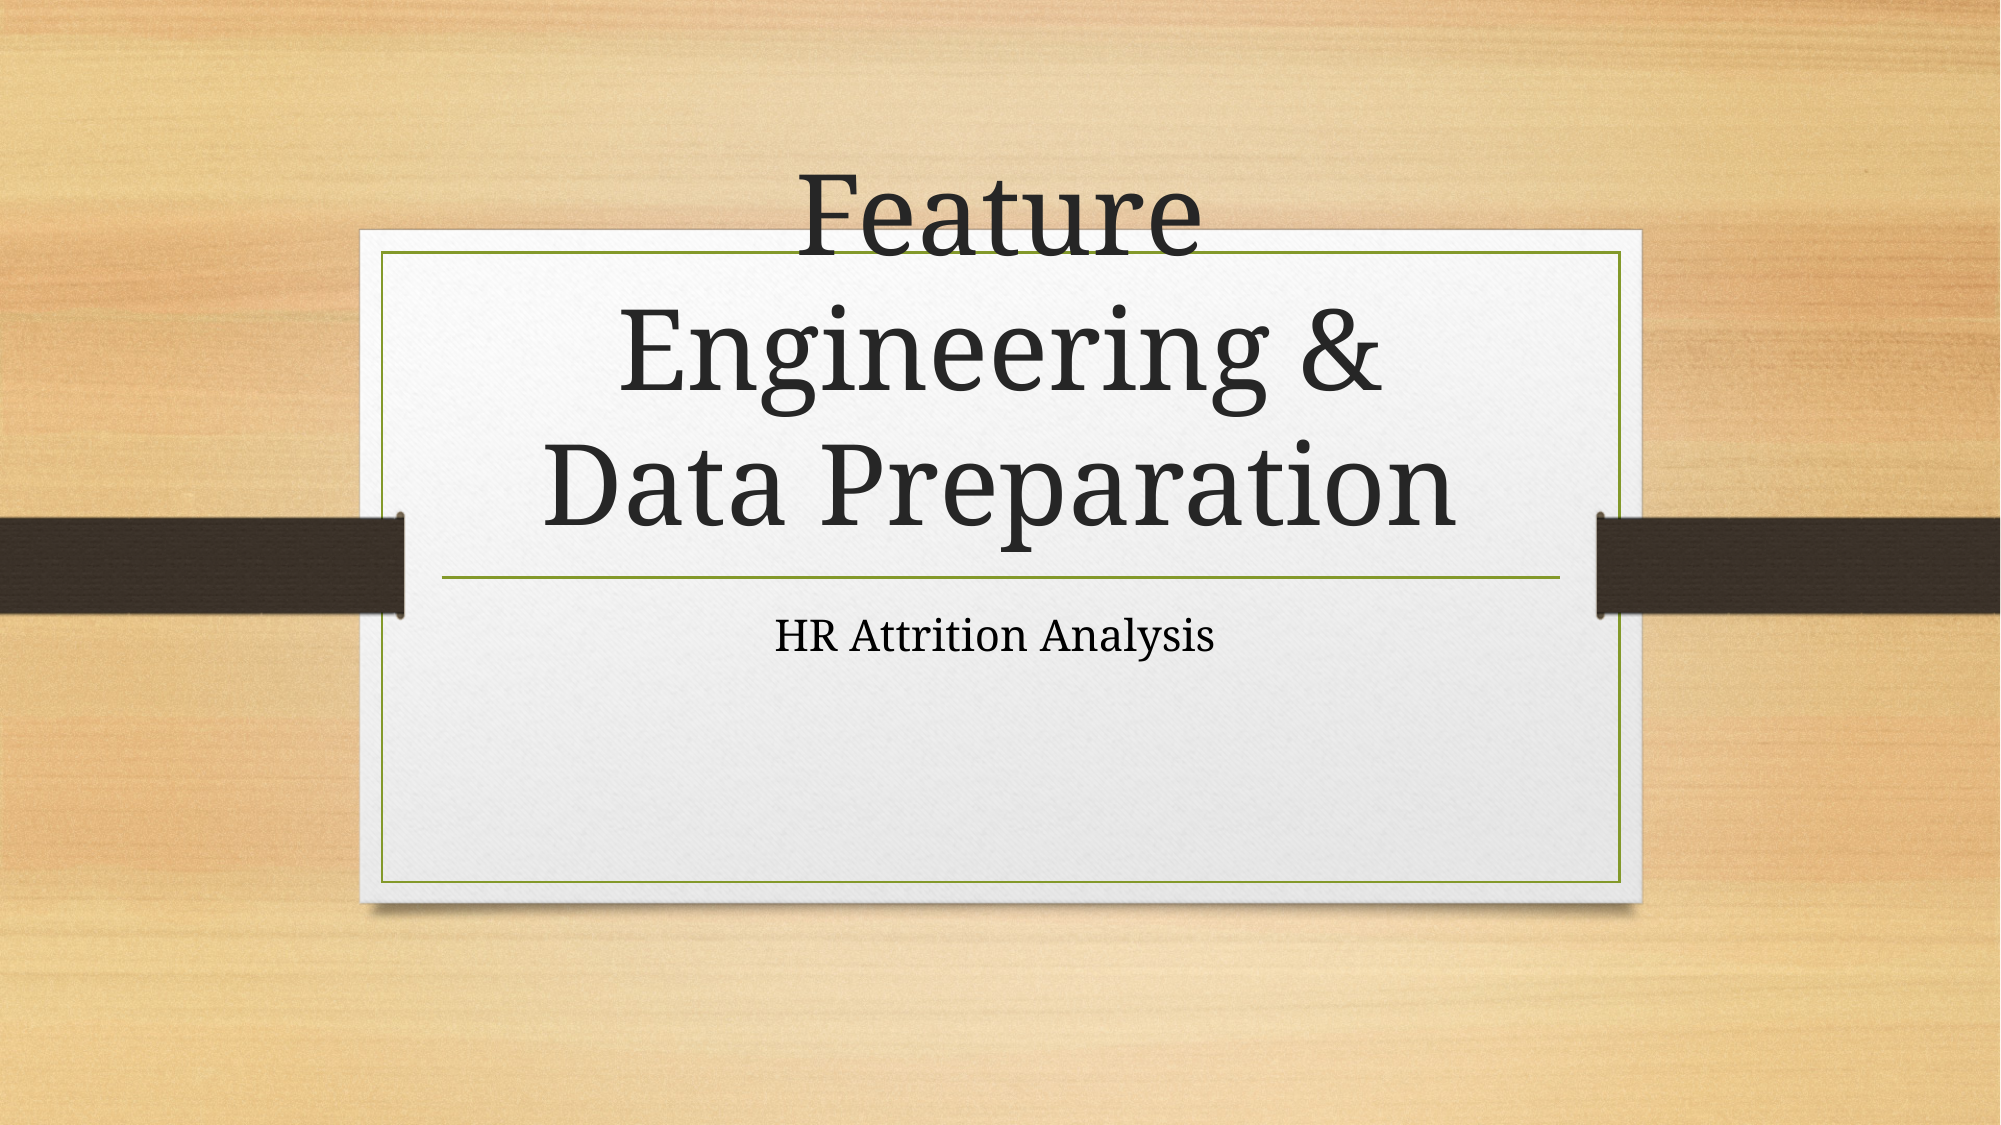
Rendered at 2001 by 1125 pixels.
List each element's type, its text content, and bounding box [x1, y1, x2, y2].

subtitle HR Attrition Analysis [441, 600, 1560, 817]
title Feature Engineering & Data Preparation [441, 306, 1560, 556]
picture [0, 0, 2001, 1125]
